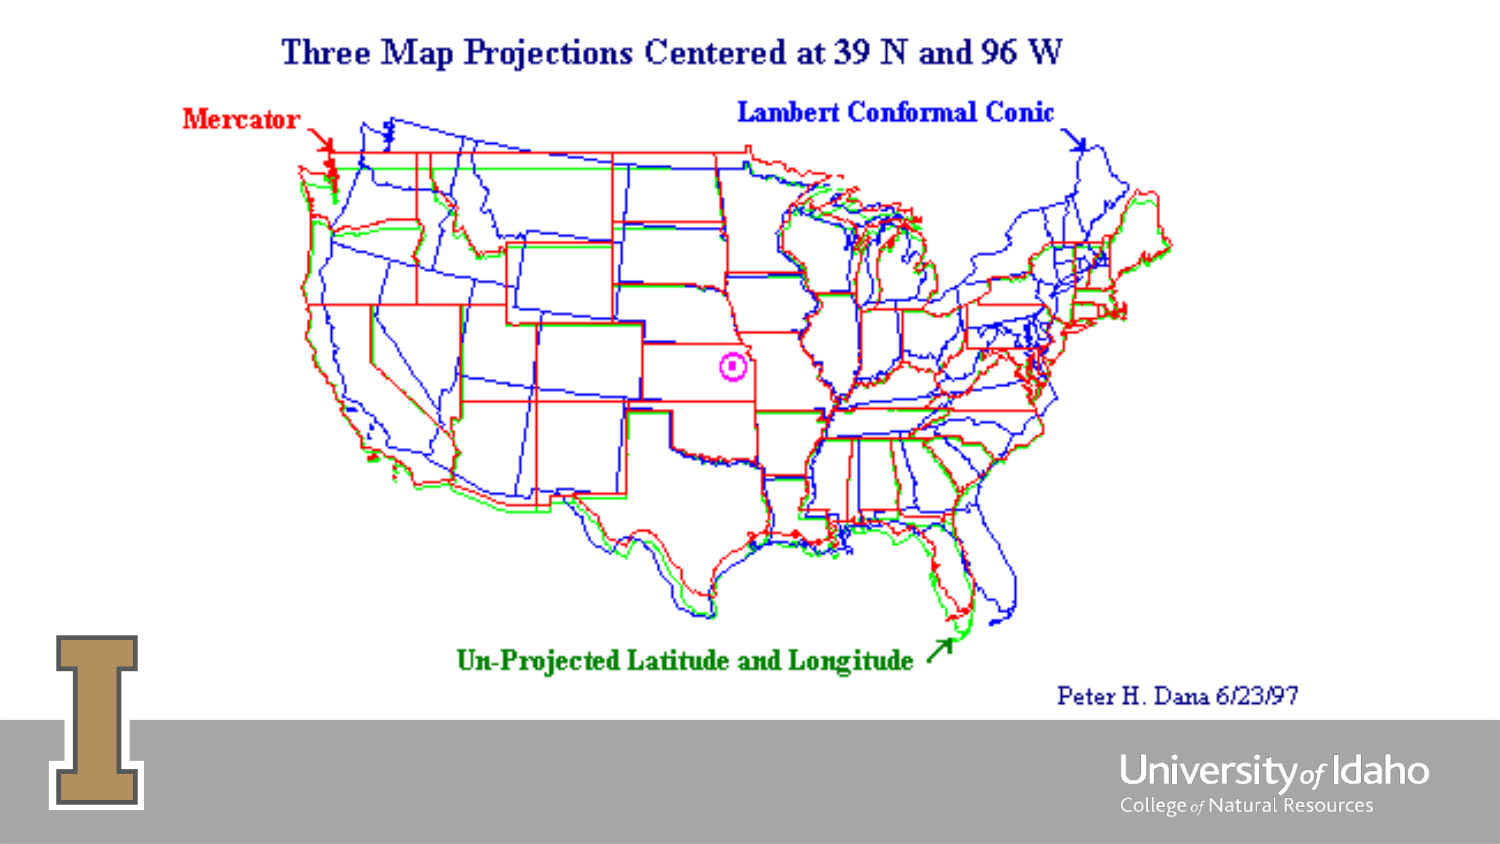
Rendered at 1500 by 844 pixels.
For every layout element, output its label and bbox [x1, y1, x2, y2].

picture [172, 22, 1302, 712]
